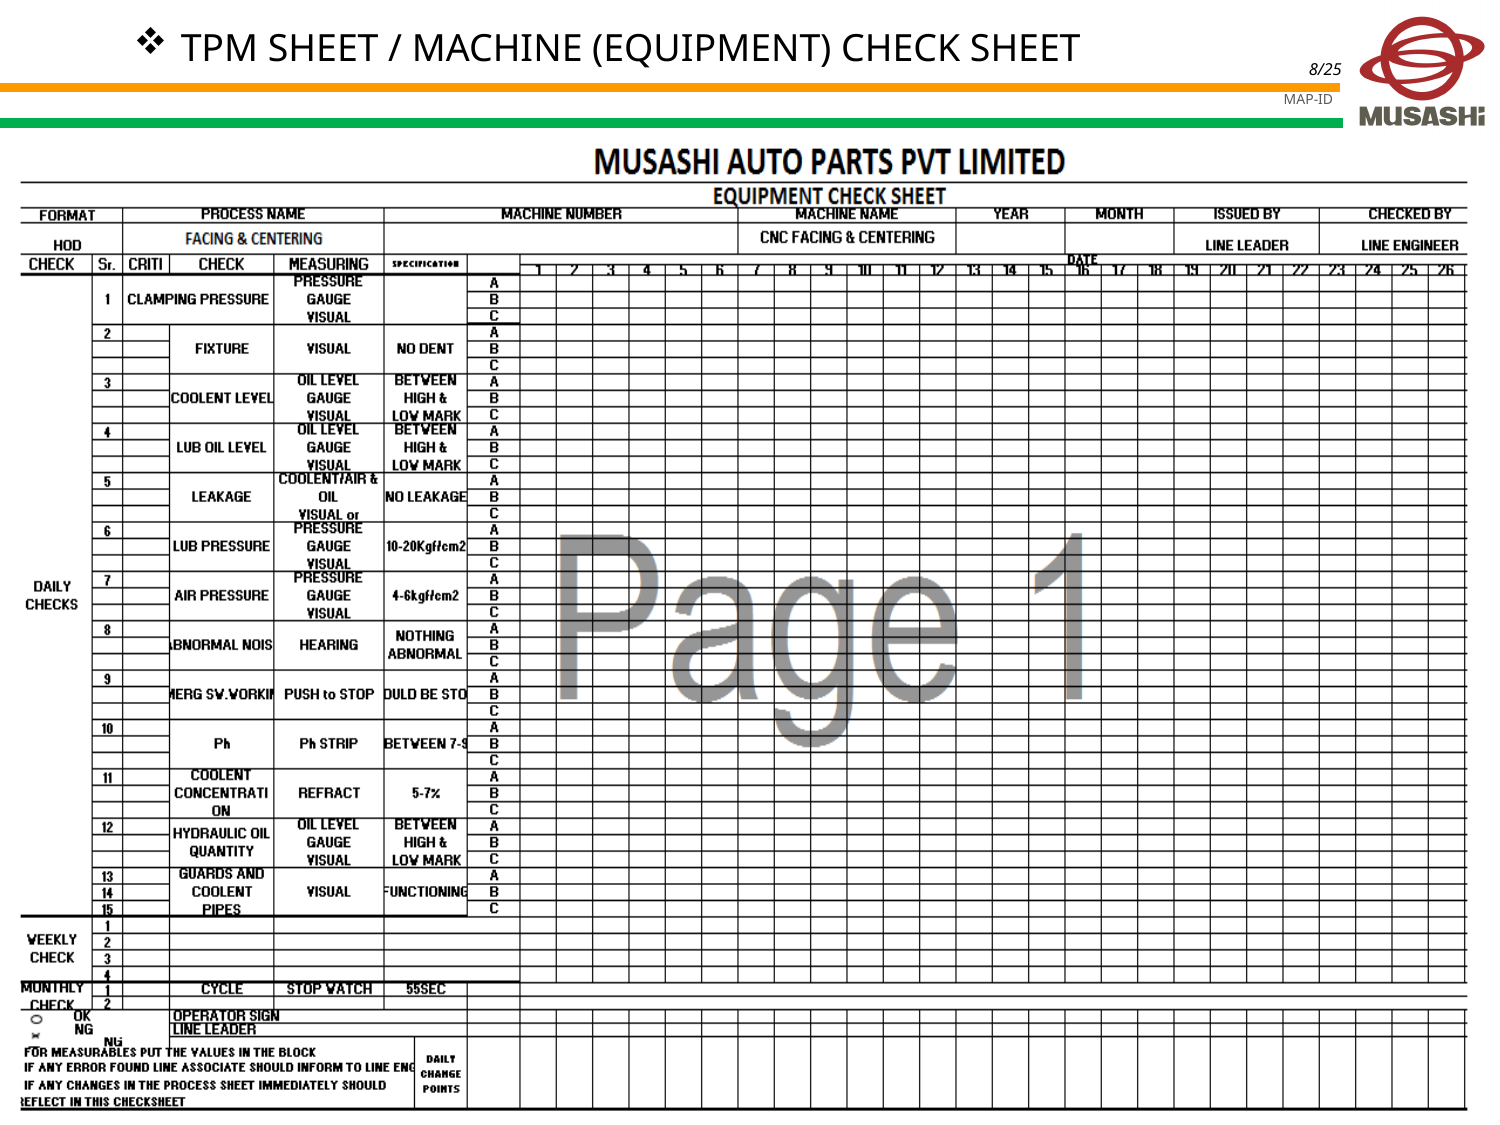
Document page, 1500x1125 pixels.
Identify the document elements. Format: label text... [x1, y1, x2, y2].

picture [20, 0, 1500, 1112]
text_box TPM SHEET / MACHINE (EQUIPMENT) CHECK SHEET [119, 16, 1097, 76]
